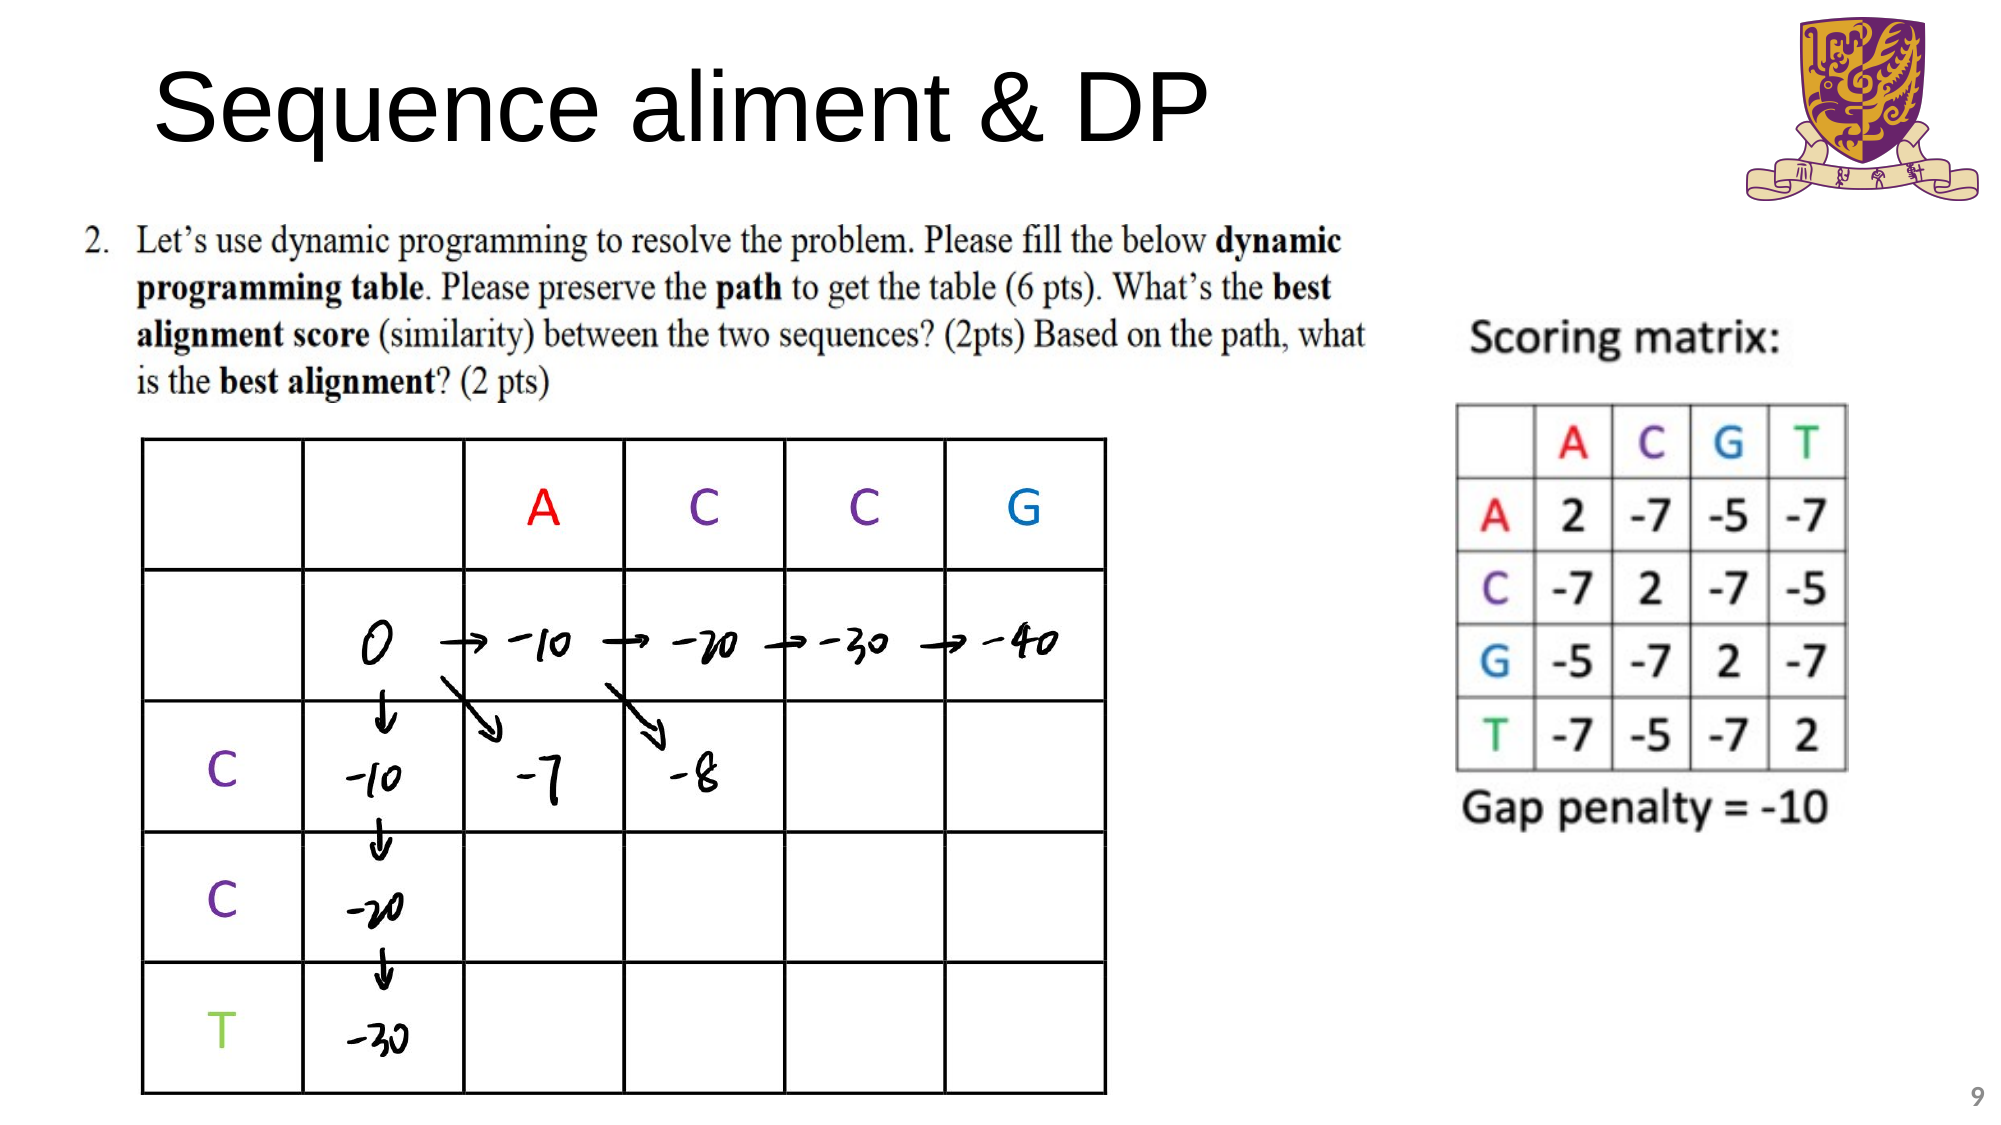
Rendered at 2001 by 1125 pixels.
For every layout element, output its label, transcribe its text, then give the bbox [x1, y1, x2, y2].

slide_number 9 [1550, 1065, 2000, 1125]
title Sequence aliment & DP [137, 0, 1863, 218]
picture [1863, 17, 1979, 201]
picture [1454, 318, 1849, 835]
picture [84, 224, 1367, 403]
picture [137, 436, 1113, 1095]
